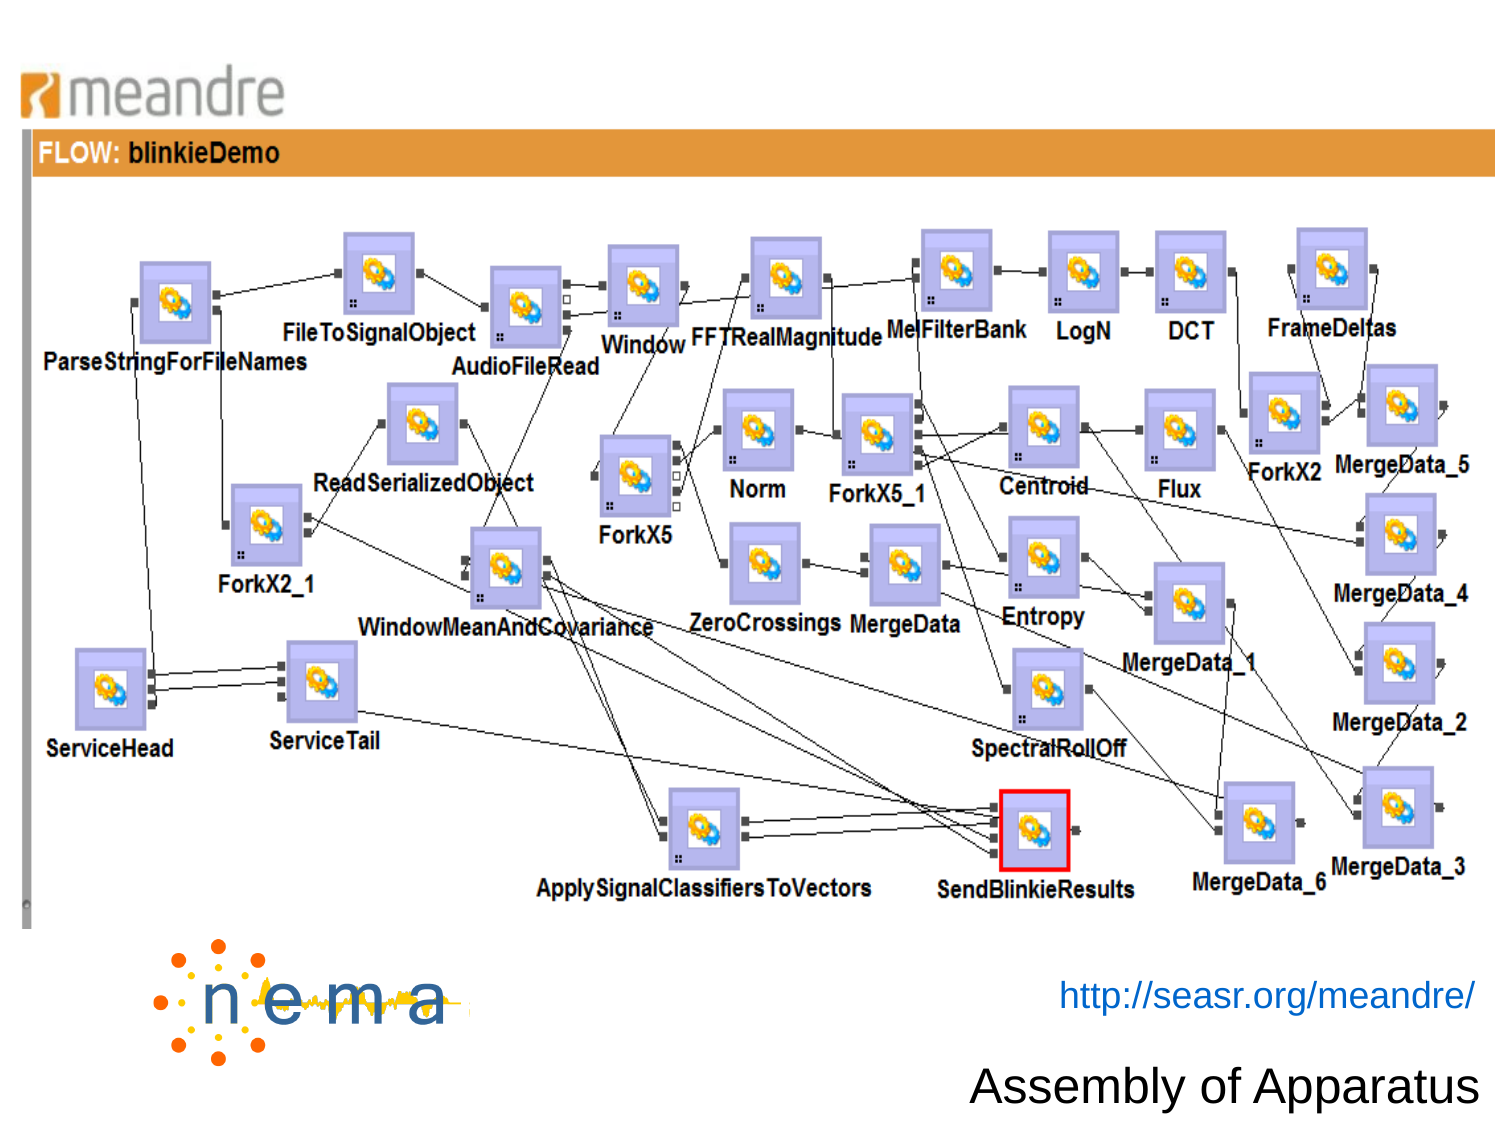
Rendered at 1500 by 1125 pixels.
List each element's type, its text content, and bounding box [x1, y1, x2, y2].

picture [13, 42, 1495, 1072]
text_box http://seasr.org/meandre/ [1044, 964, 1491, 1024]
text_box Assembly of Apparatus [954, 1046, 1496, 1121]
